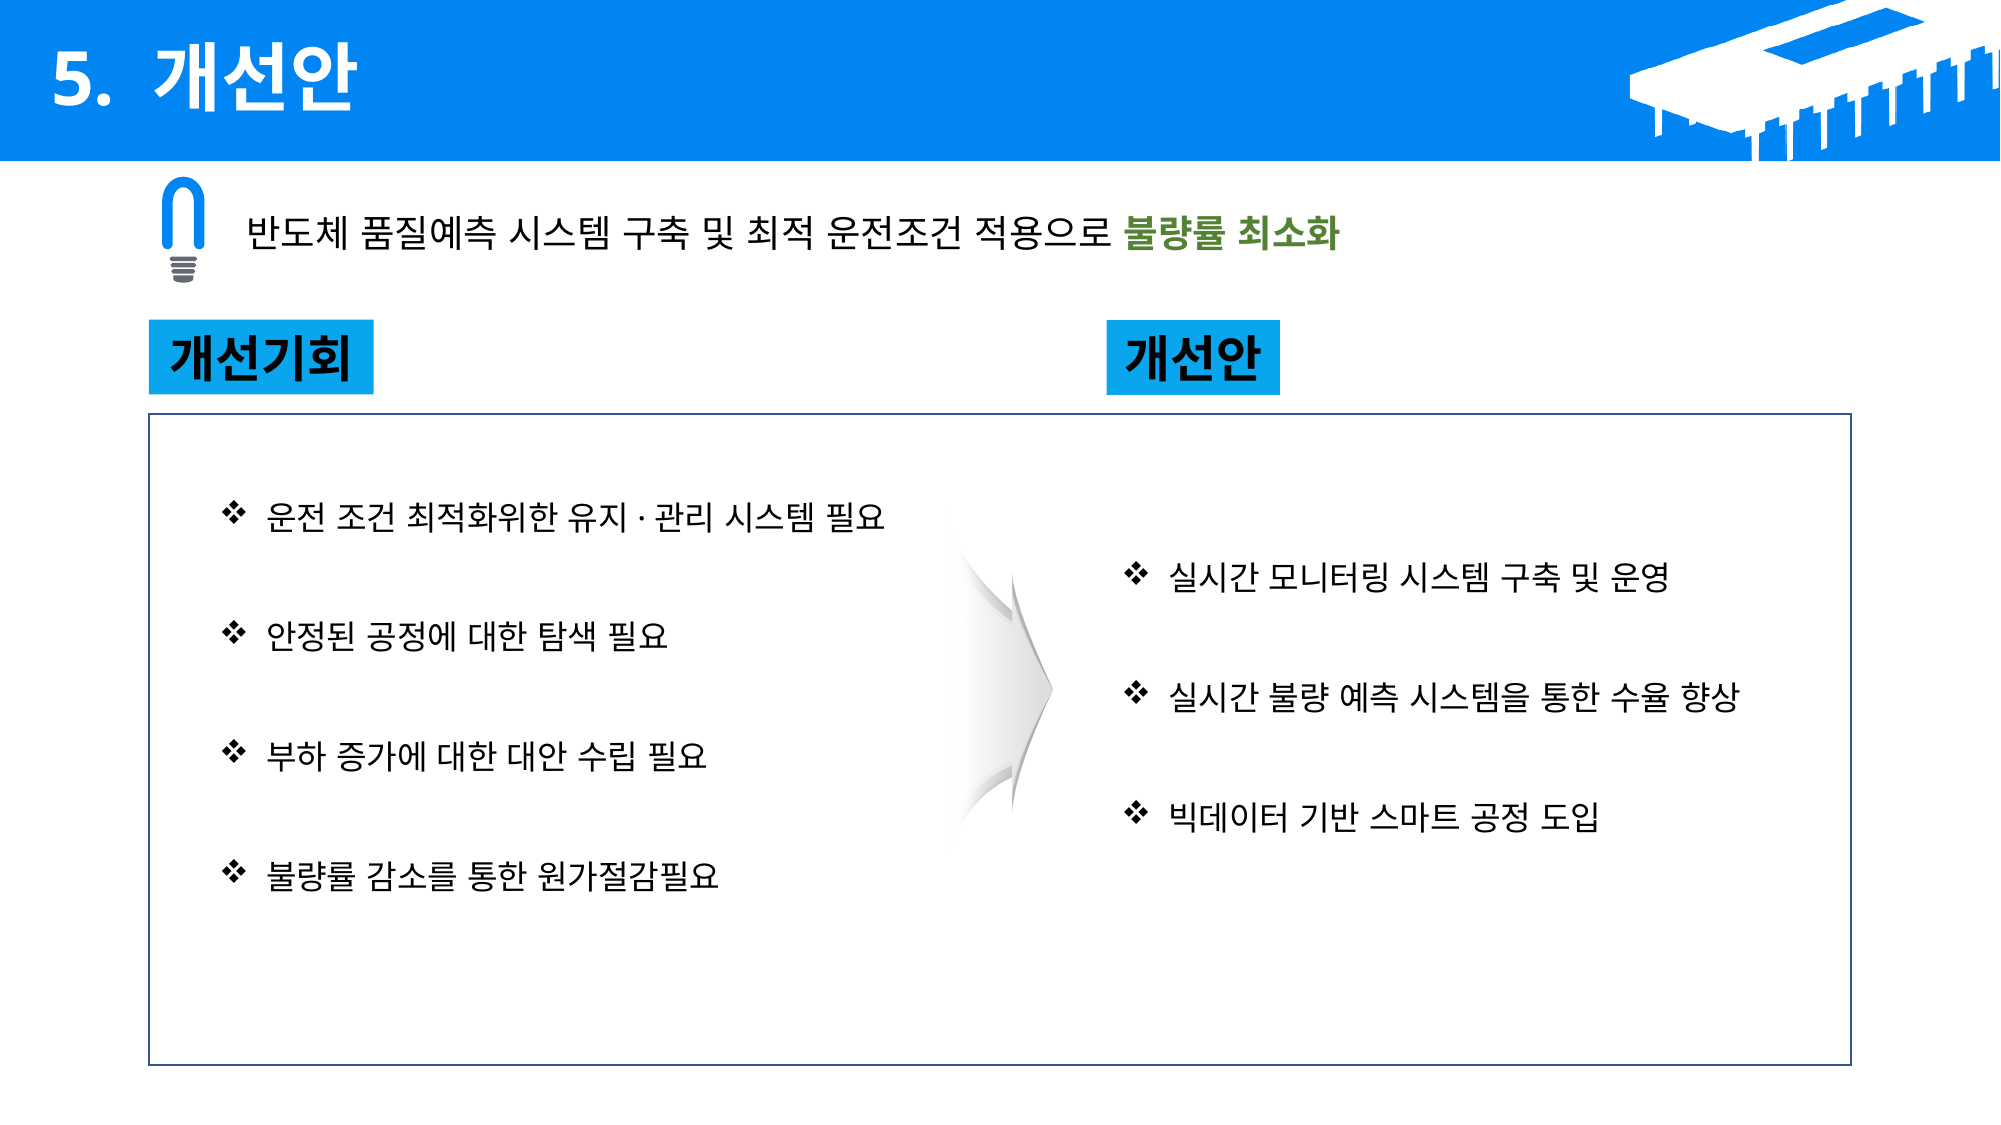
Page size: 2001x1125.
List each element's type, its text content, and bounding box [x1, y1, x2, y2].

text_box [0, 0, 2000, 162]
text_box 개선안 [1106, 320, 1280, 395]
picture [814, 505, 1186, 876]
text_box 개선기회 [148, 319, 374, 395]
text_box [148, 413, 1852, 1066]
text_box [162, 176, 205, 283]
text_box 실시간 모니터링 시스템 구축 및 운영 실시간 불량 예측 시스템을 통한 수율 향상 빅데이터 기반 스마트 공정 도입 [1106, 549, 1816, 844]
text_box 반도체 품질예측 시스템 구축 및 최적 운전조건 적용으로 불량률 최소화 [231, 202, 1589, 262]
text_box 운전 조건 최적화위한 유지·관리 시스템 필요 안정된 공정에 대한 탐색 필요 부하 증가에 대한 대안 수립 필요 불량률 감소를 통한 원가절감필요 [204, 489, 931, 904]
